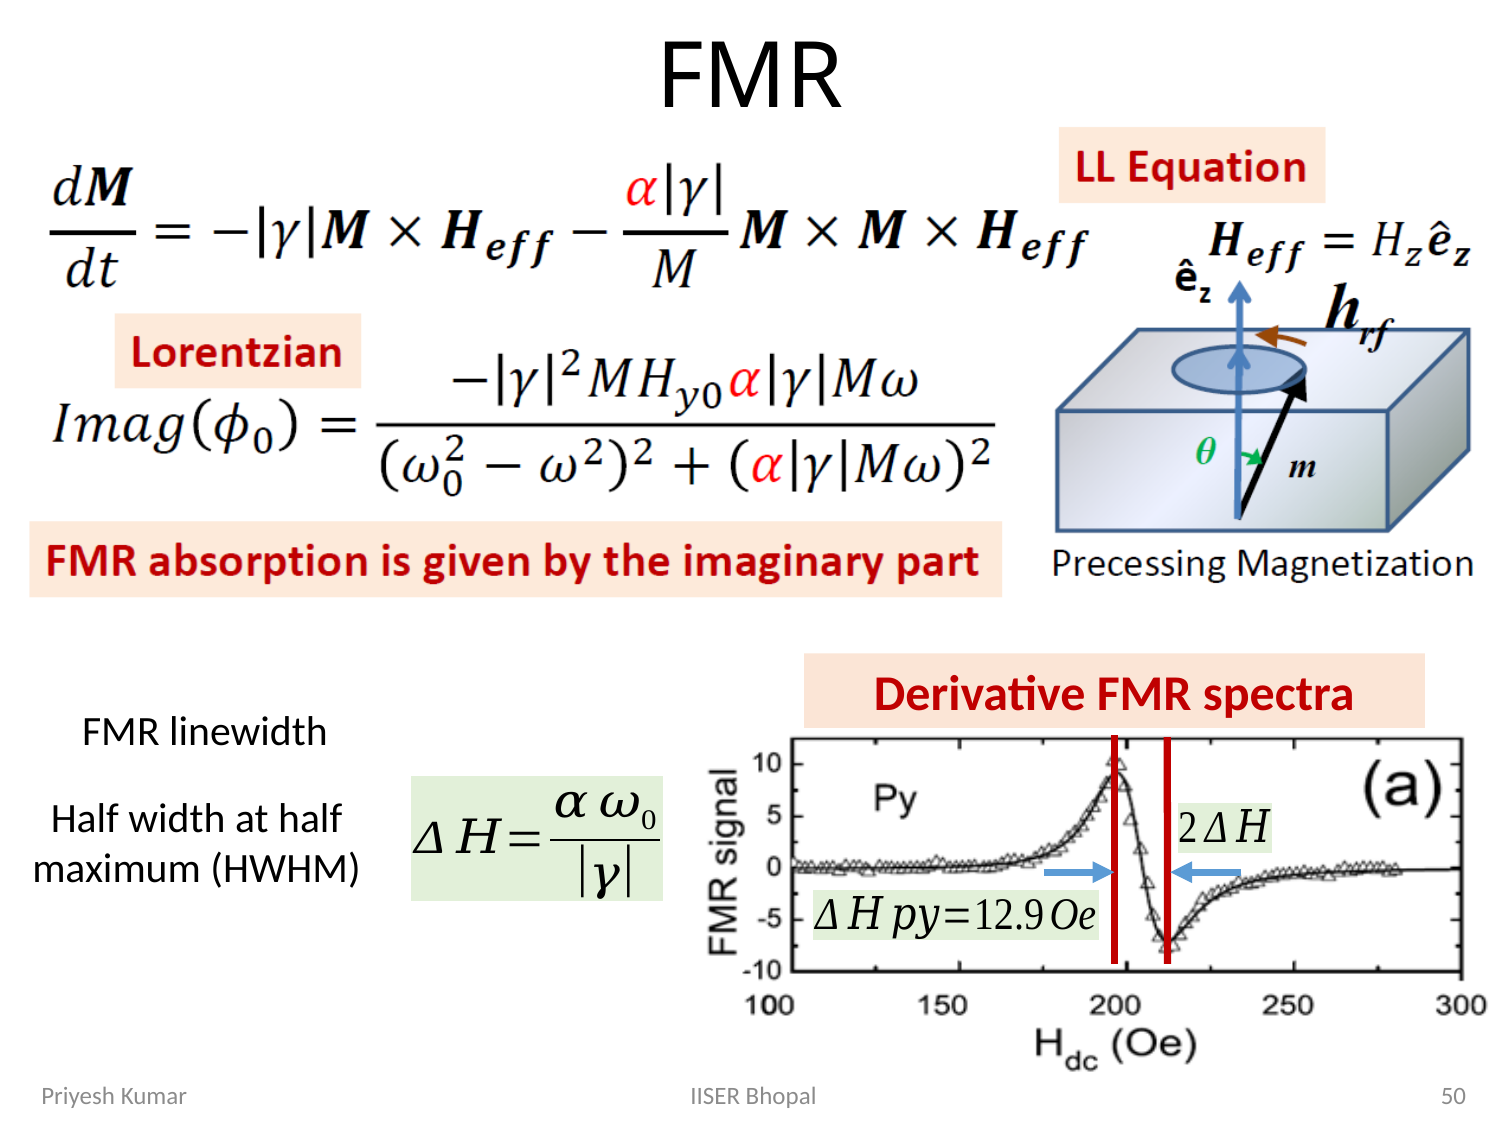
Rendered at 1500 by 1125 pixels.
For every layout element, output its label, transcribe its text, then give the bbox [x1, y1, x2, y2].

footer IISER Bhopal [500, 1064, 1007, 1125]
text_box Half width at half maximum (HWHM) [9, 783, 384, 899]
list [25, 120, 1482, 608]
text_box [812, 734, 1272, 964]
picture [690, 731, 1492, 1079]
slide_number Priyesh Kumar [26, 1065, 364, 1125]
slide_number 50 [1143, 1079, 1482, 1125]
title FMR [0, 0, 1500, 157]
text_box Derivative FMR spectra [804, 653, 1425, 728]
